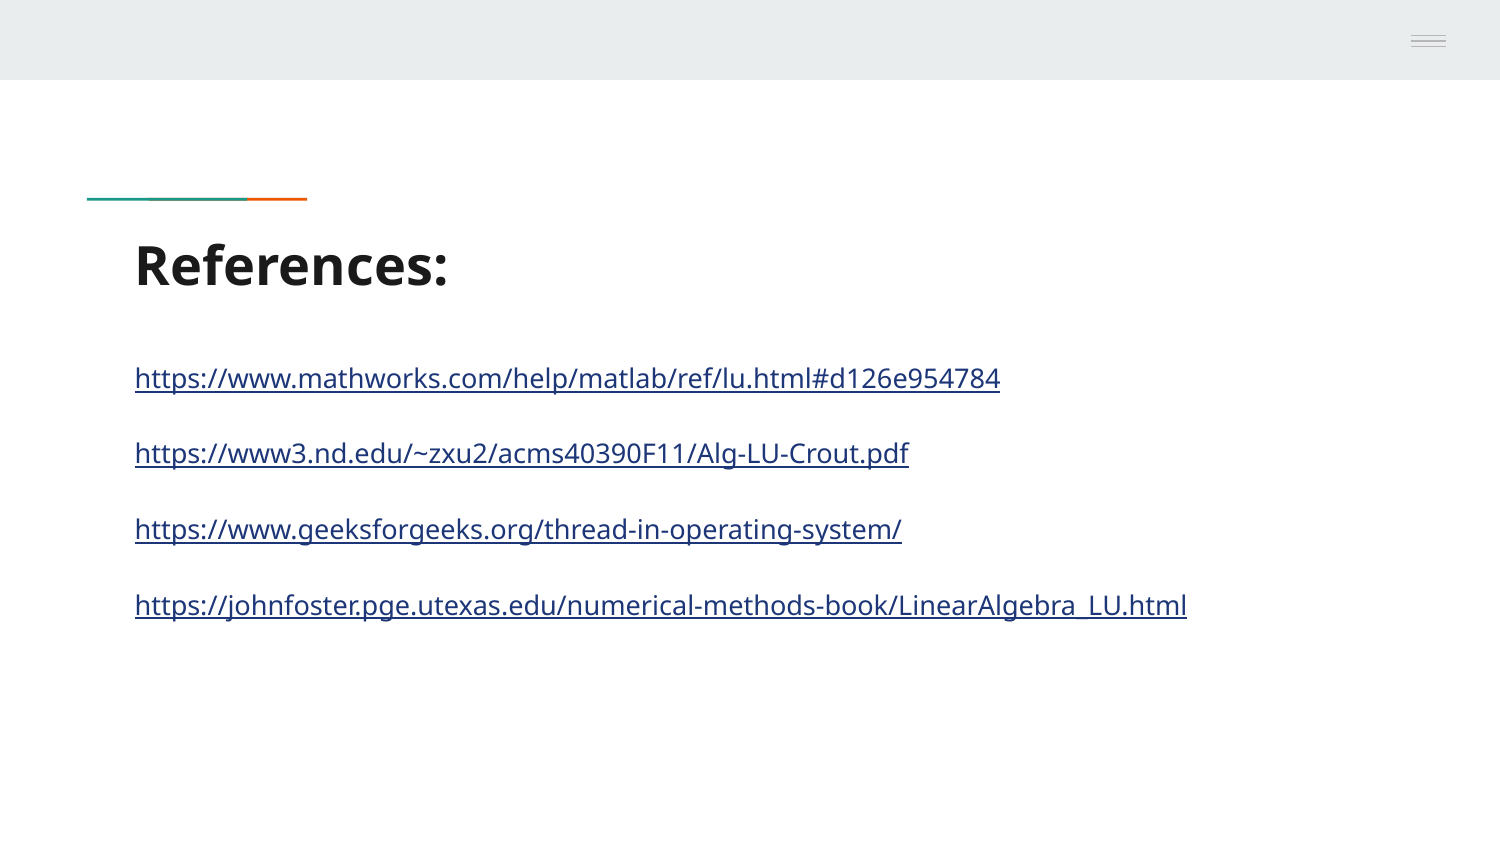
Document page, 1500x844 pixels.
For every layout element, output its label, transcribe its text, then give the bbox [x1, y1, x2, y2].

title References: [119, 216, 1381, 305]
list https://www.mathworks.com/help/matlab/ref/lu.html#d126e954784 https://www3.nd.edu/~zxu2/acms40390F11/Alg-LU-Crout.pdf https://www.geeksforgeeks.org/thread-in-operating-system/ https://johnfoster.pge.utexas.edu/numerical-methods-book/LinearAlgebra_LU.html [119, 341, 1381, 837]
